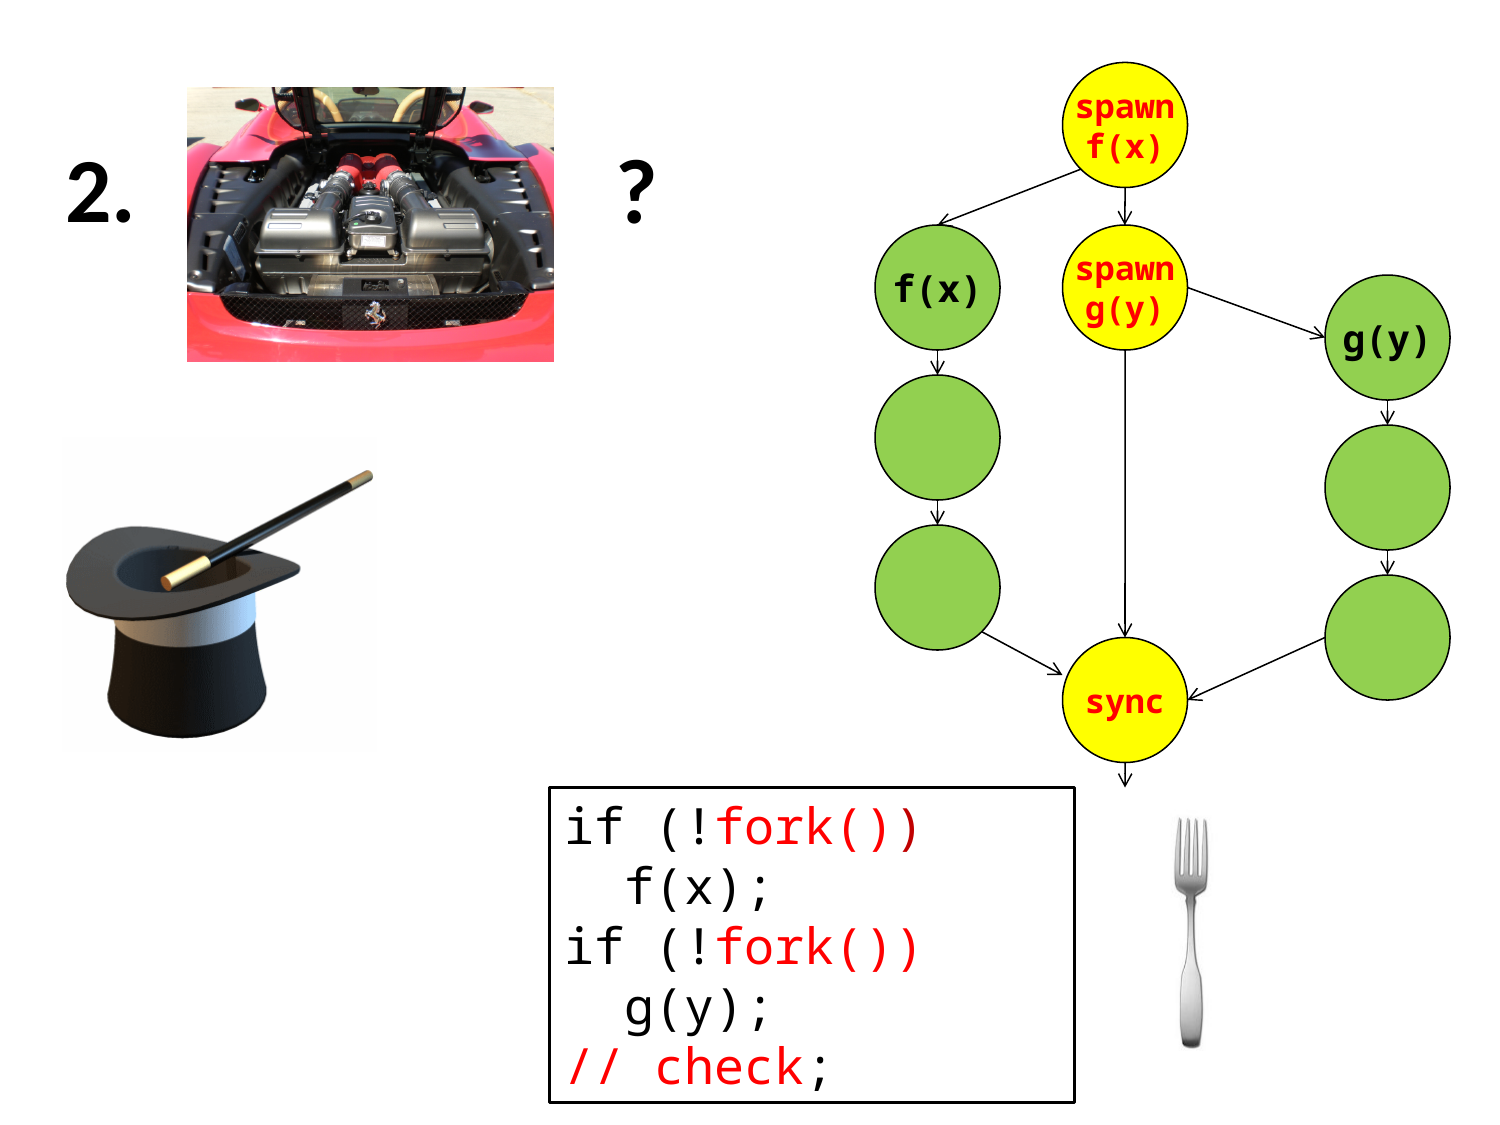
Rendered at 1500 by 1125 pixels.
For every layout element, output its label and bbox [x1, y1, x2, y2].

text_box [50, 123, 152, 249]
picture [62, 437, 377, 752]
text_box [1000, 612, 1044, 694]
picture [1049, 793, 1332, 1076]
text_box [1062, 575, 1451, 763]
text_box [875, 125, 1038, 351]
text_box [1062, 62, 1188, 188]
text_box [600, 124, 673, 250]
picture [187, 87, 554, 363]
text_box [1062, 224, 1451, 401]
text_box [1325, 425, 1451, 551]
text_box [549, 787, 1075, 1103]
text_box [875, 525, 1001, 651]
text_box [875, 375, 1001, 501]
